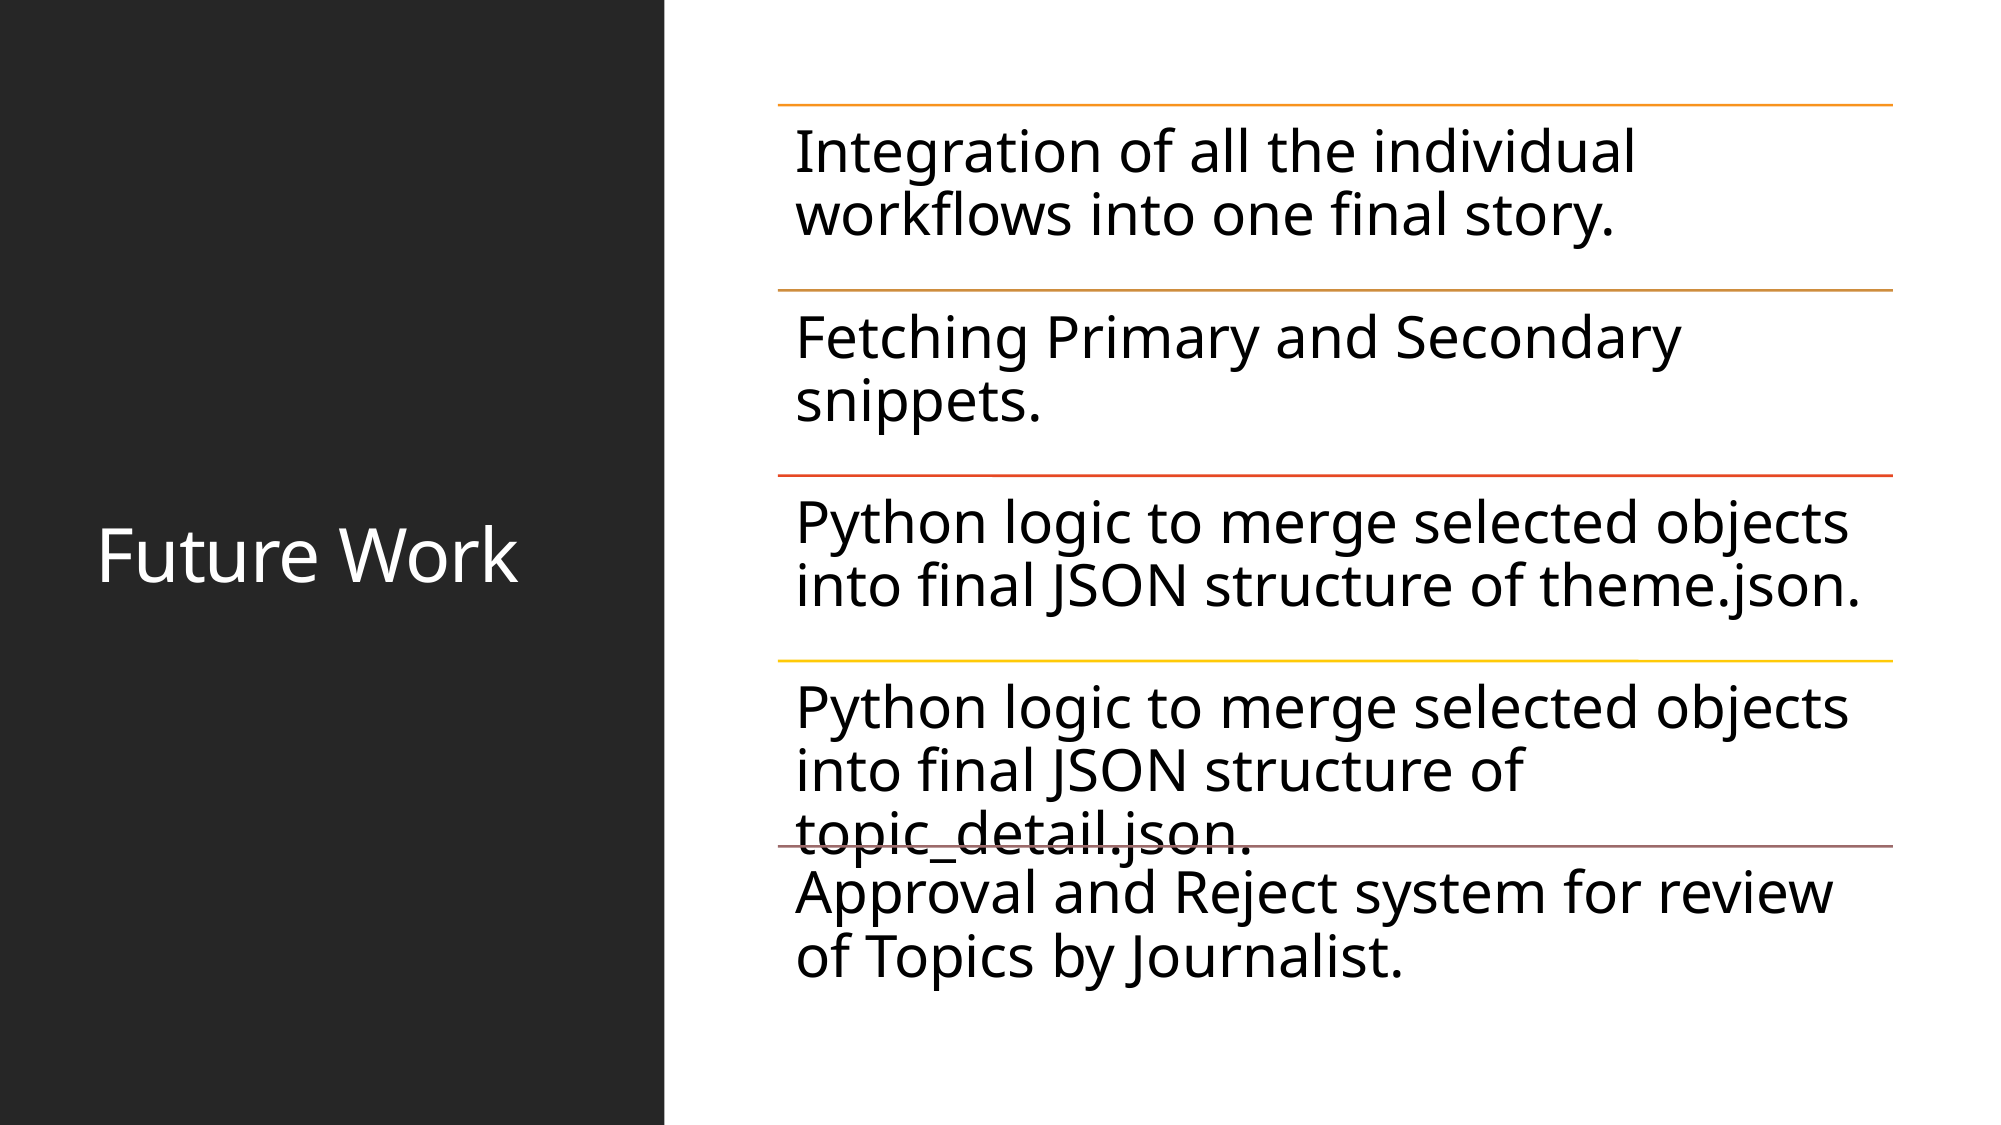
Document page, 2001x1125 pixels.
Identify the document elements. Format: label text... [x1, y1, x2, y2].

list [777, 104, 1894, 1033]
text_box [666, 0, 2000, 1125]
text_box [0, 0, 666, 1125]
title Future Work [80, 84, 587, 1032]
